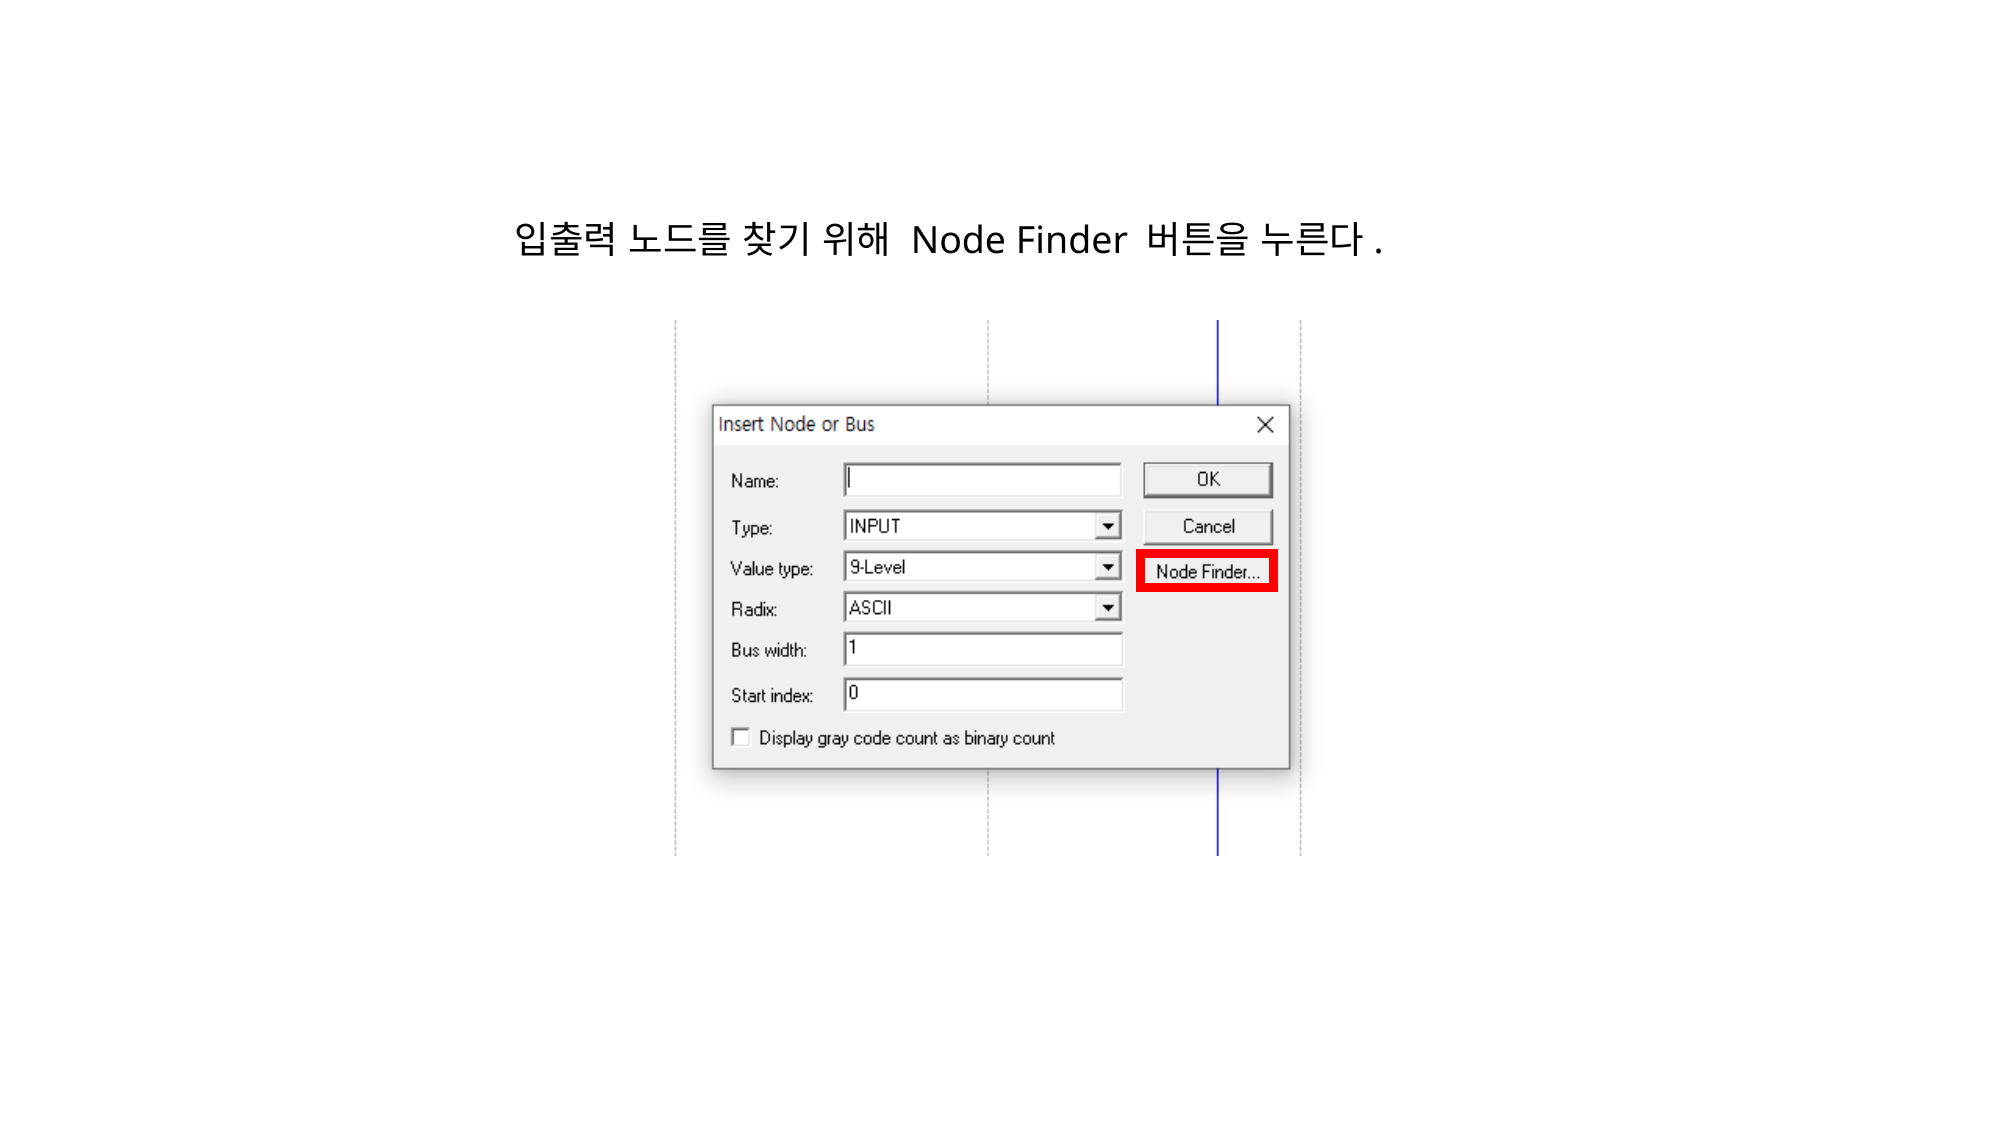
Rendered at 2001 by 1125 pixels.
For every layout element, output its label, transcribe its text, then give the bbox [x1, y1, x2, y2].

text_box 입출력 노드를 찾기 위해 Node Finder 버튼을 누른다. [500, 208, 1500, 269]
picture [627, 320, 1373, 856]
